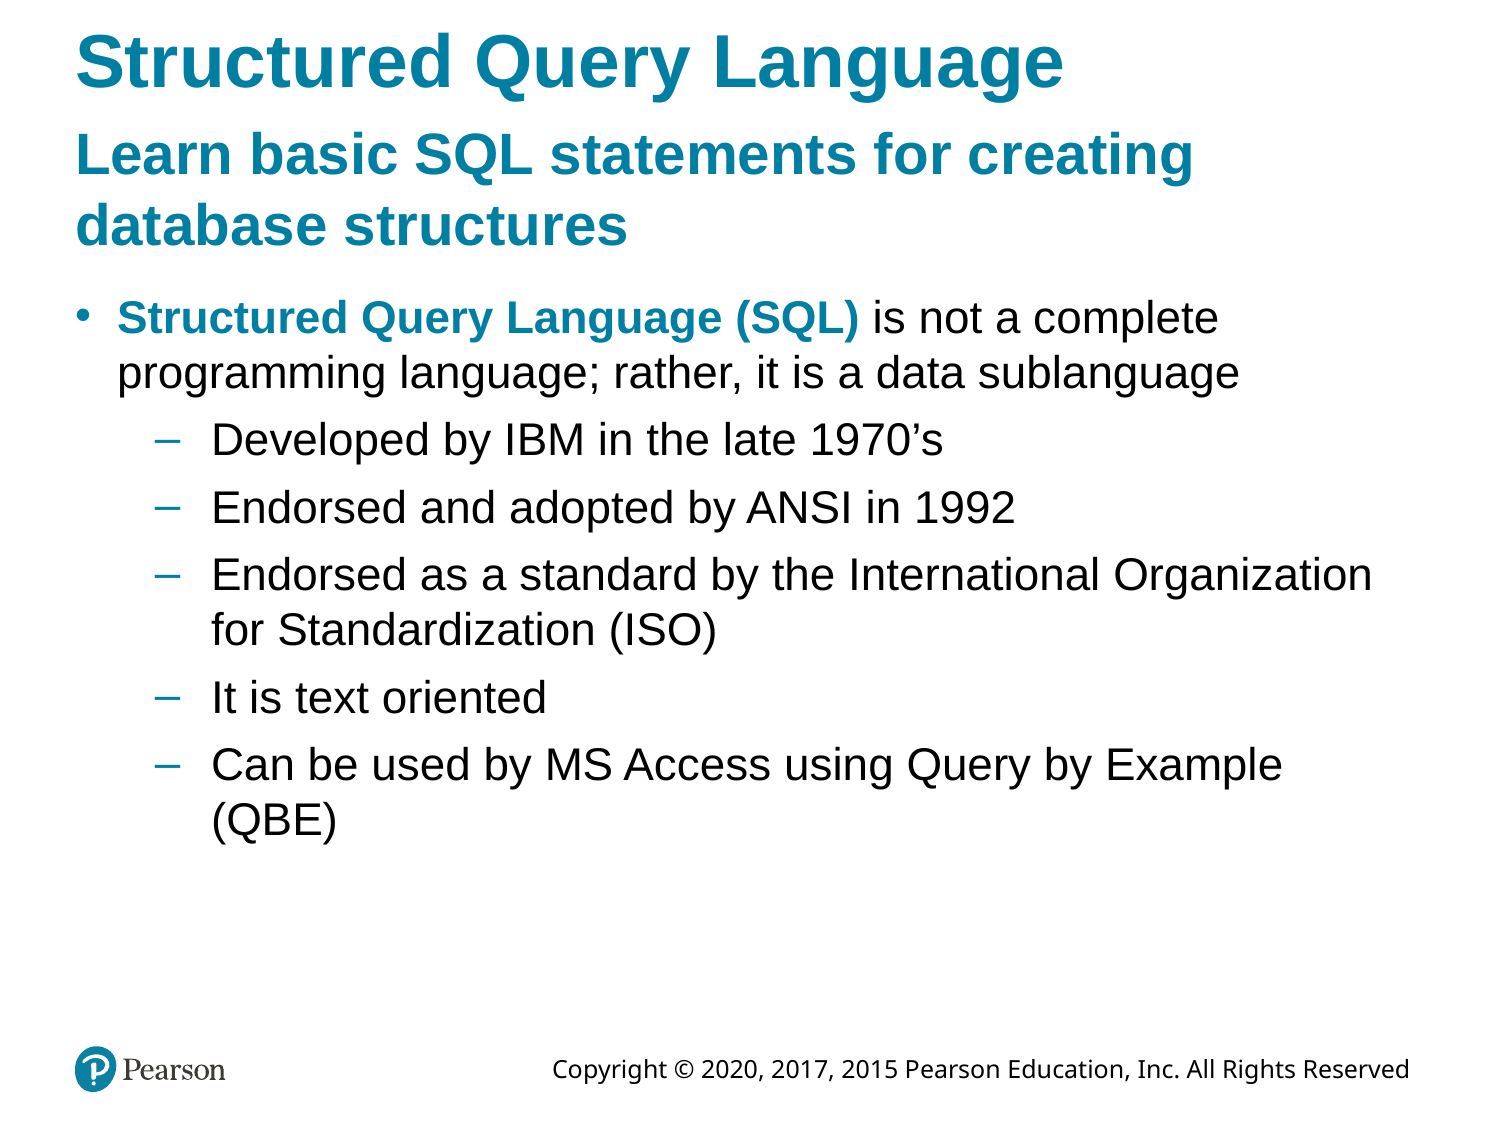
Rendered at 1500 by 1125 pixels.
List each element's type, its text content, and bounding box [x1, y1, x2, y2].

title Structured Query Language [75, 12, 1413, 104]
list Learn basic SQL statements for creating database structures [75, 114, 1413, 260]
list Structured Query Language (SQL) is not a complete programming language; rather, it is a data sublanguage Developed by IBM in the late 1970’s Endorsed and adopted by ANSI in 1992 Endorsed as a standard by the International Organization for Standardization (ISO) It is text oriented Can be used by MS Access using Query by Example (QBE) [75, 287, 1413, 863]
